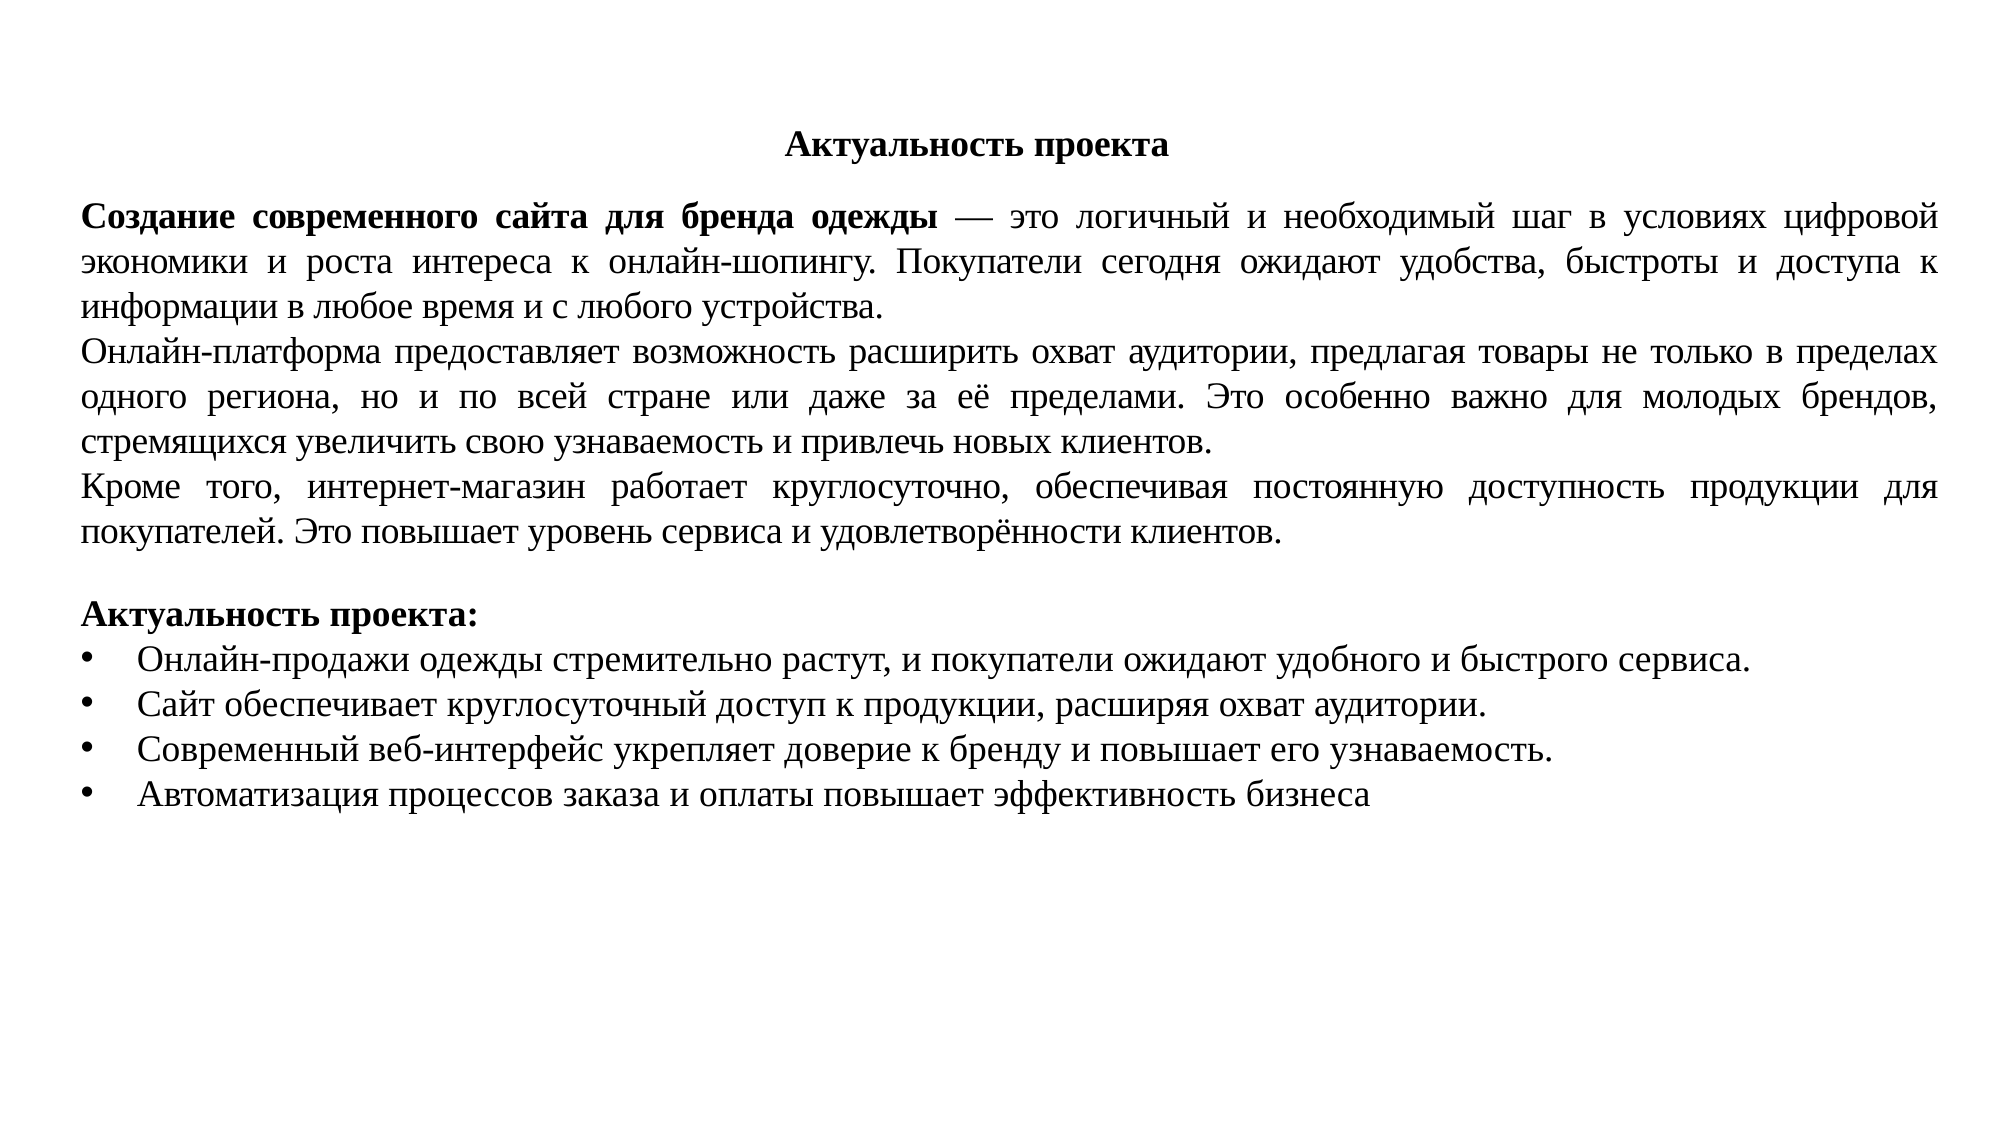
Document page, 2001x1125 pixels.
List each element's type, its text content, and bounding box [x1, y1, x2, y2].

text_box Актуальность проекта: Онлайн-продажи одежды стремительно растут, и покупатели ожидают удобного и быстрого сервиса. Сайт обеспечивает круглосуточный доступ к продукции, расширяя охват аудитории. Современный веб-интерфейс укрепляет доверие к бренду и повышает его узнаваемость. Автоматизация процессов заказа и оплаты повышает эффективность бизнеса [80, 586, 2000, 904]
text_box Создание современного сайта для бренда одежды — это логичный и необходимый шаг в условиях цифровой экономики и роста интереса к онлайн-шопингу. Покупатели сегодня ожидают удобства, быстроты и доступа к информации в любое время и с любого устройства. Онлайн-платформа предоставляет возможность расширить охват аудитории, предлагая товары не только в пределах одного региона, но и по всей стране или даже за её пределами. Это особенно важно для молодых брендов, стремящихся увеличить свою узнаваемость и привлечь новых клиентов. Кроме того, интернет-магазин работает круглосуточно, обеспечивая постоянную доступность продукции для покупателей. Это повышает уровень сервиса и удовлетворённости клиентов. [80, 188, 1939, 586]
title Актуальность проекта [208, 106, 1255, 188]
